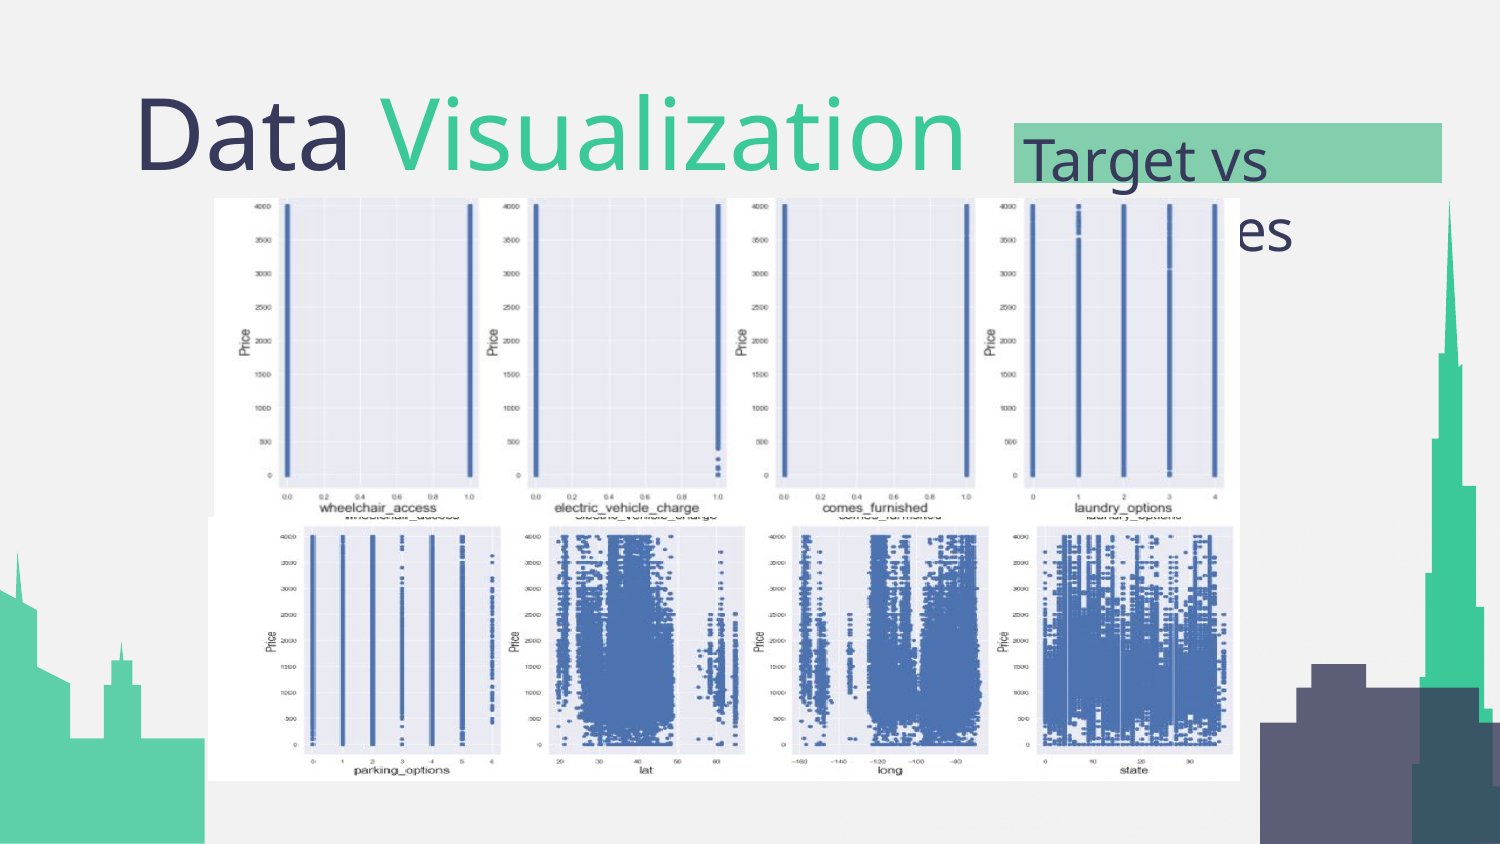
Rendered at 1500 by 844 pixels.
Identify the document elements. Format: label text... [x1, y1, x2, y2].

text_box Data Visualization [118, 63, 1385, 195]
text_box Target vs Attributes [1008, 115, 1497, 271]
text_box [1431, 271, 1476, 510]
picture [1014, 123, 1442, 183]
picture [208, 198, 1500, 844]
